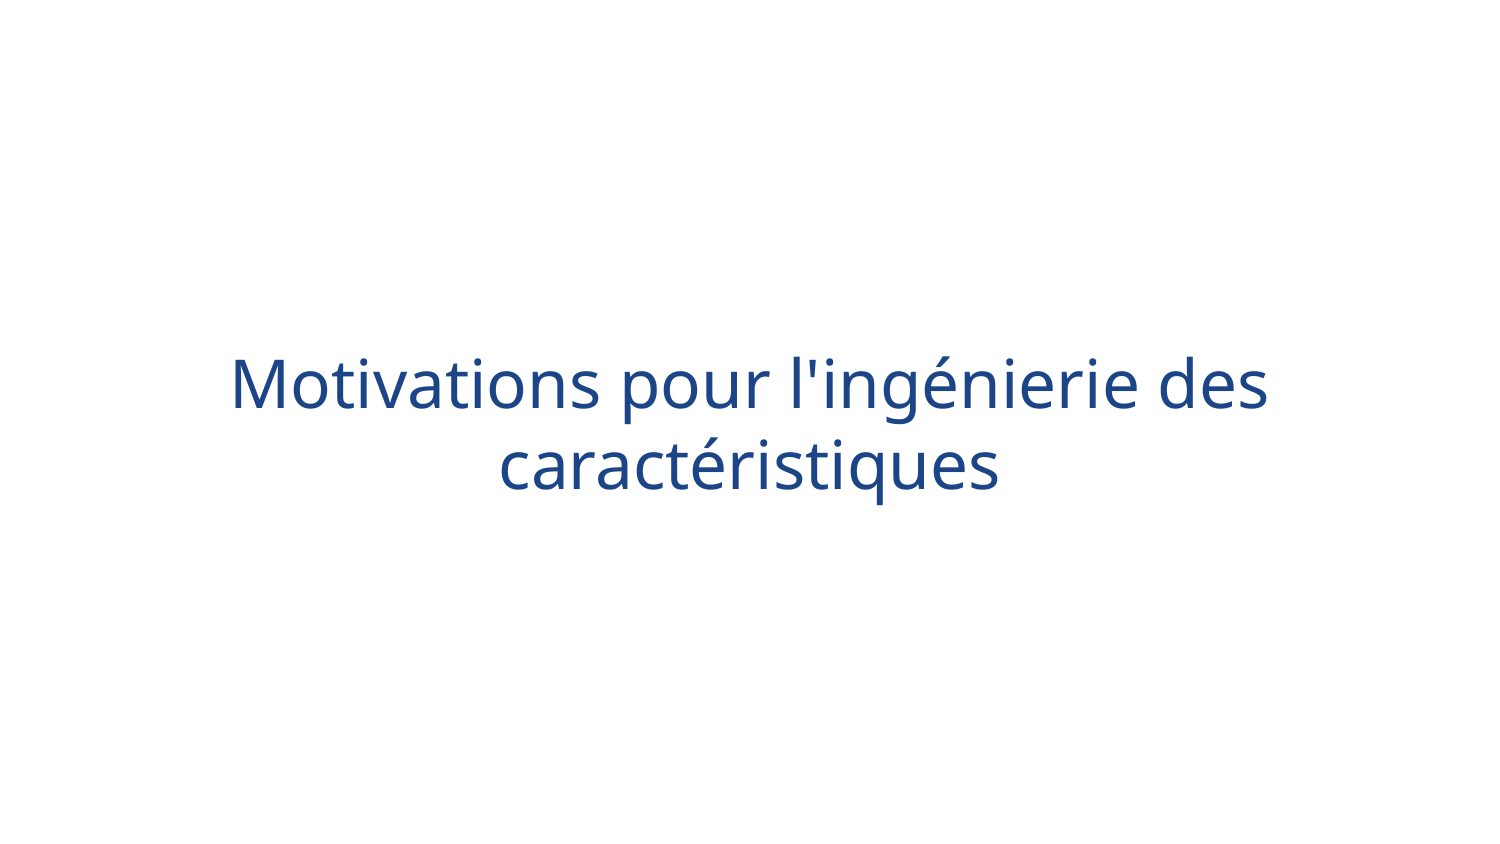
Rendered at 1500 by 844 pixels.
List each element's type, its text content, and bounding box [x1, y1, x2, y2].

title Motivations pour l'ingénierie des caractéristiques [51, 352, 1449, 491]
